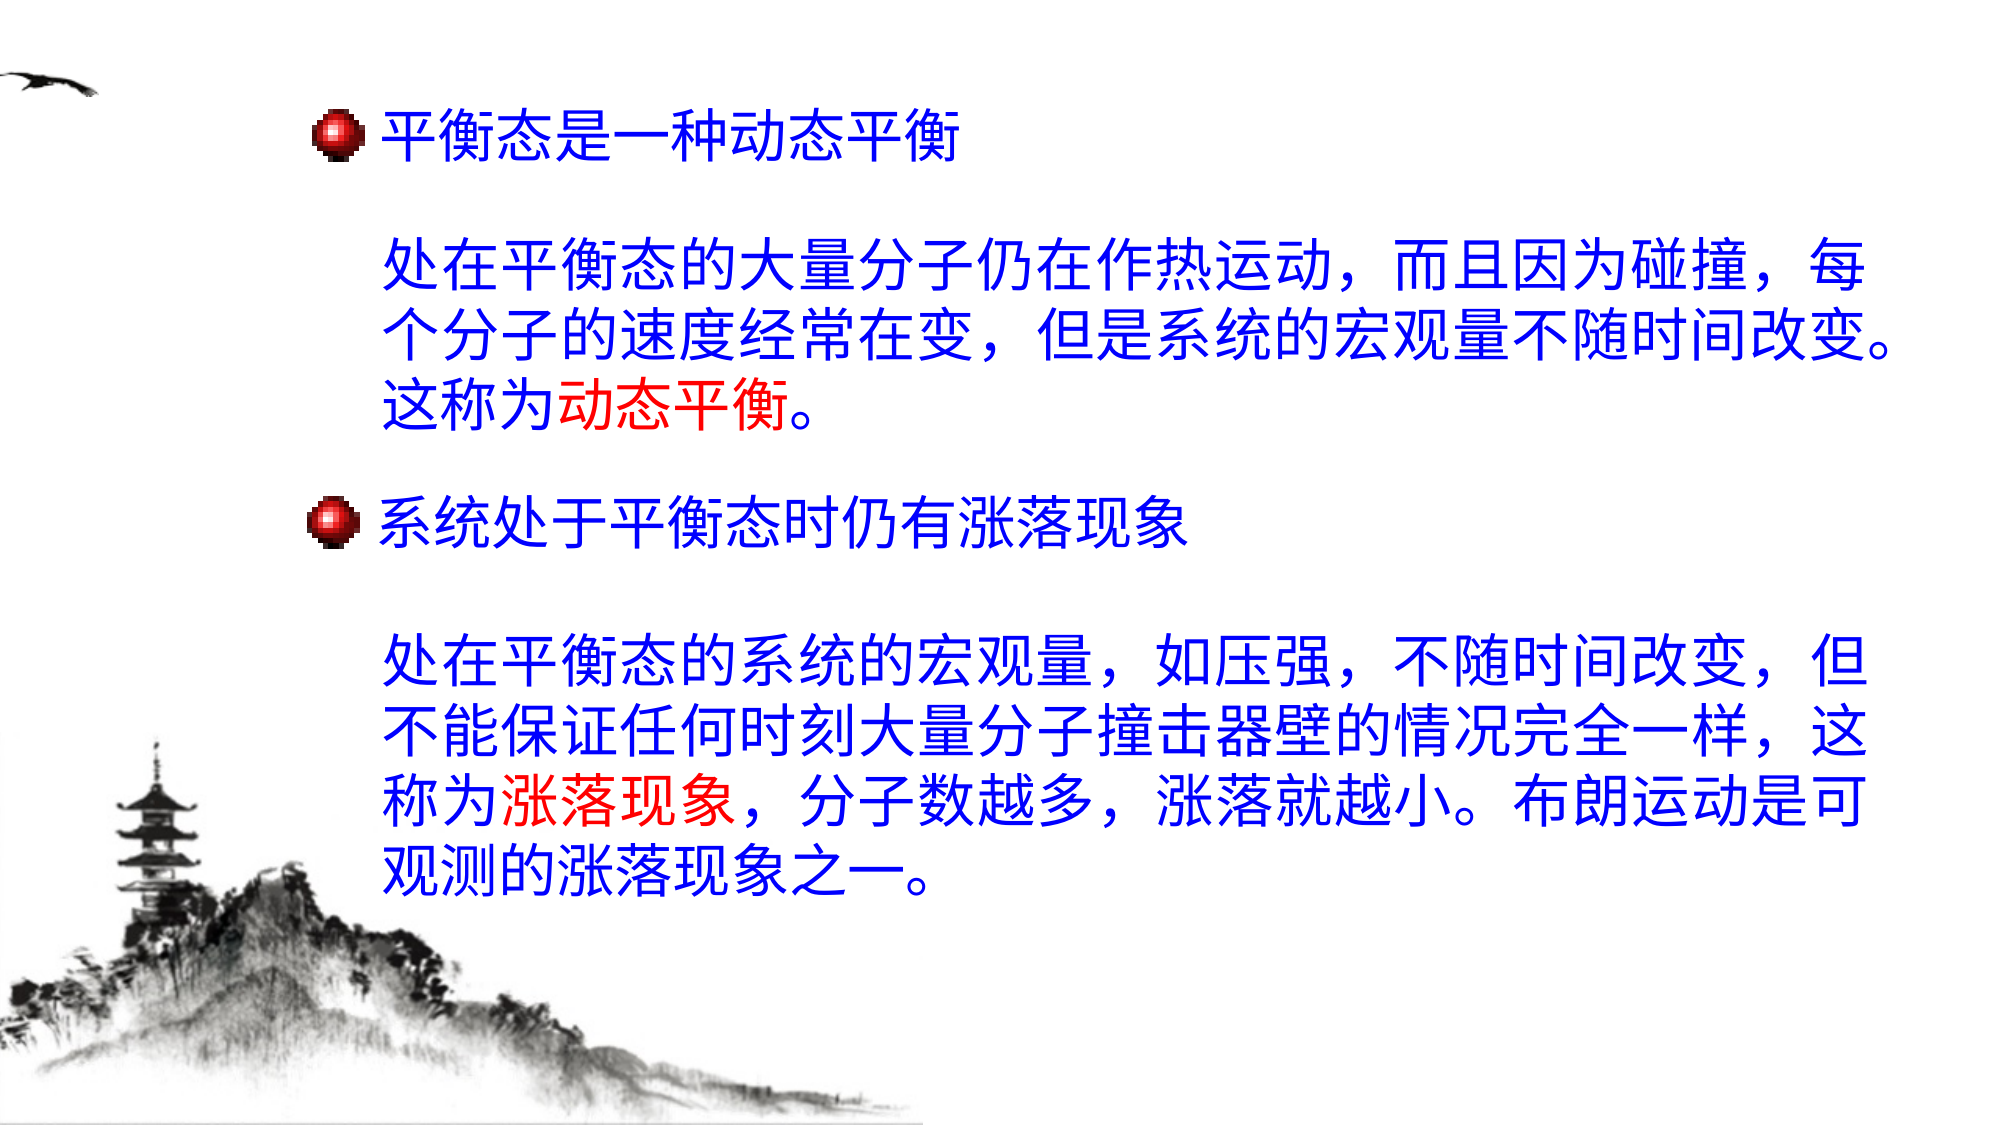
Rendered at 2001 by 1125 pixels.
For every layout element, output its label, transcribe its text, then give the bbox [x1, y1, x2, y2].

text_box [226, 478, 1281, 565]
picture [590, 732, 598, 750]
text_box 平衡态是一种动态平衡 [214, 91, 1205, 177]
text_box 处在平衡态的大量分子仍在作热运动，而且因为碰撞，每个分子的速度经常在变，但是系统的宏观量不随时间改变。这称为动态平衡。 [366, 220, 1884, 446]
picture [910, 881, 922, 893]
picture [0, 3, 99, 97]
picture [747, 732, 757, 742]
picture [0, 732, 923, 1125]
picture [301, 99, 365, 162]
picture [451, 736, 463, 741]
picture [705, 732, 715, 737]
